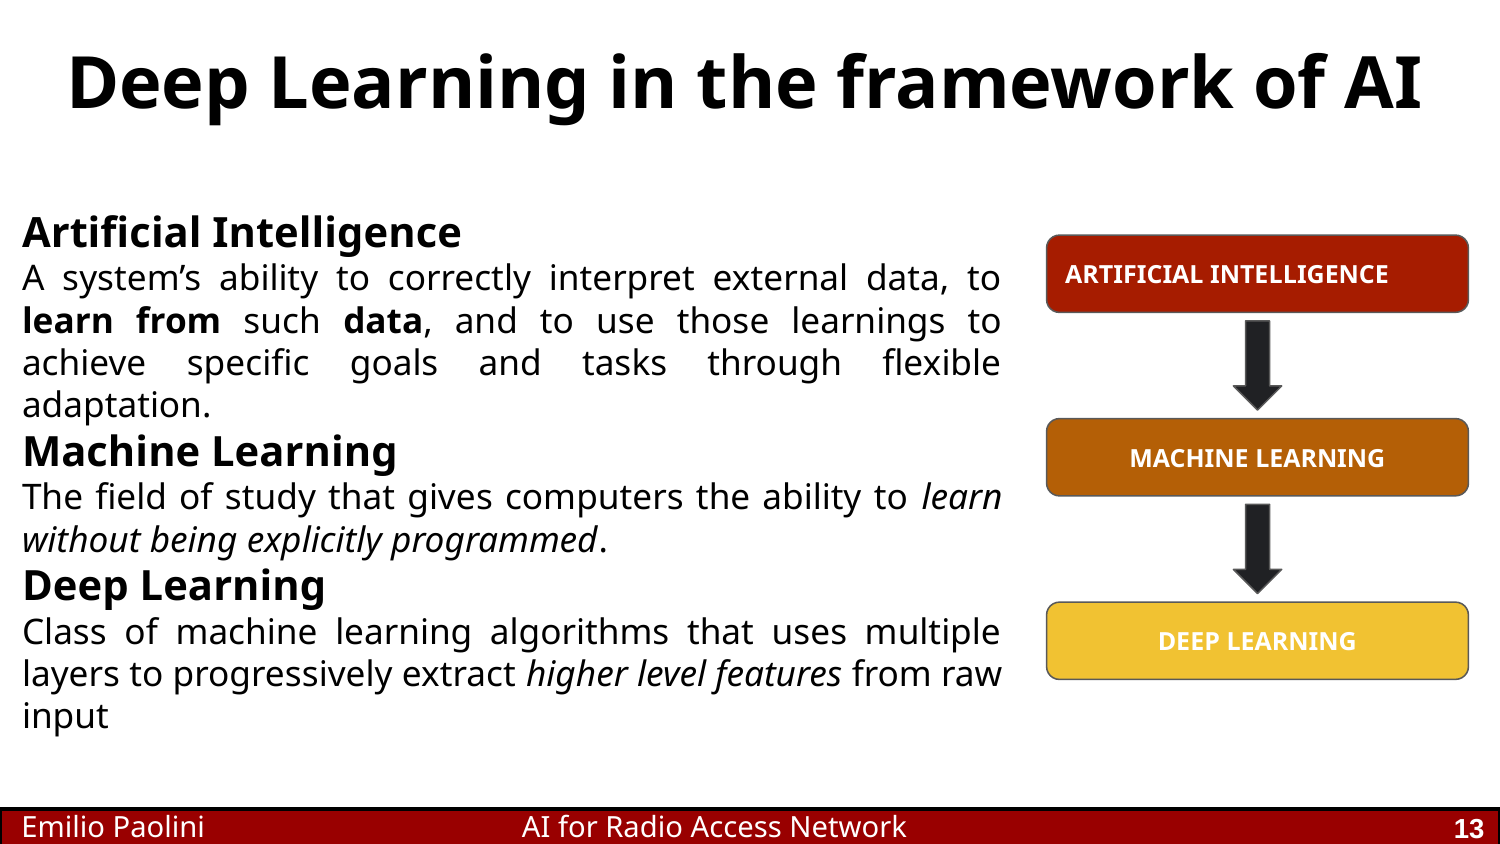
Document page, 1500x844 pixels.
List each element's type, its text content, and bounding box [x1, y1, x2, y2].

text_box [1233, 504, 1282, 594]
slide_number 13 [1428, 808, 1500, 844]
text_box MACHINE LEARNING [1046, 418, 1469, 496]
text_box DEEP LEARNING [1046, 602, 1469, 680]
title Deep Learning in the framework of AI [51, 10, 1449, 149]
title Artificial Intelligence A system’s ability to correctly interpret external data, to learn from such data, and to use those learnings to achieve specific goals and tasks through flexible adaptation. Machine Learning The field of study that gives computers the ability to learn without being explicitly programmed. Deep Learning Class of machine learning algorithms that uses multiple layers to progressively extract higher level features from raw input [7, 189, 1018, 752]
text_box [1233, 320, 1282, 411]
text_box ARTIFICIAL INTELLIGENCE [1046, 235, 1469, 313]
